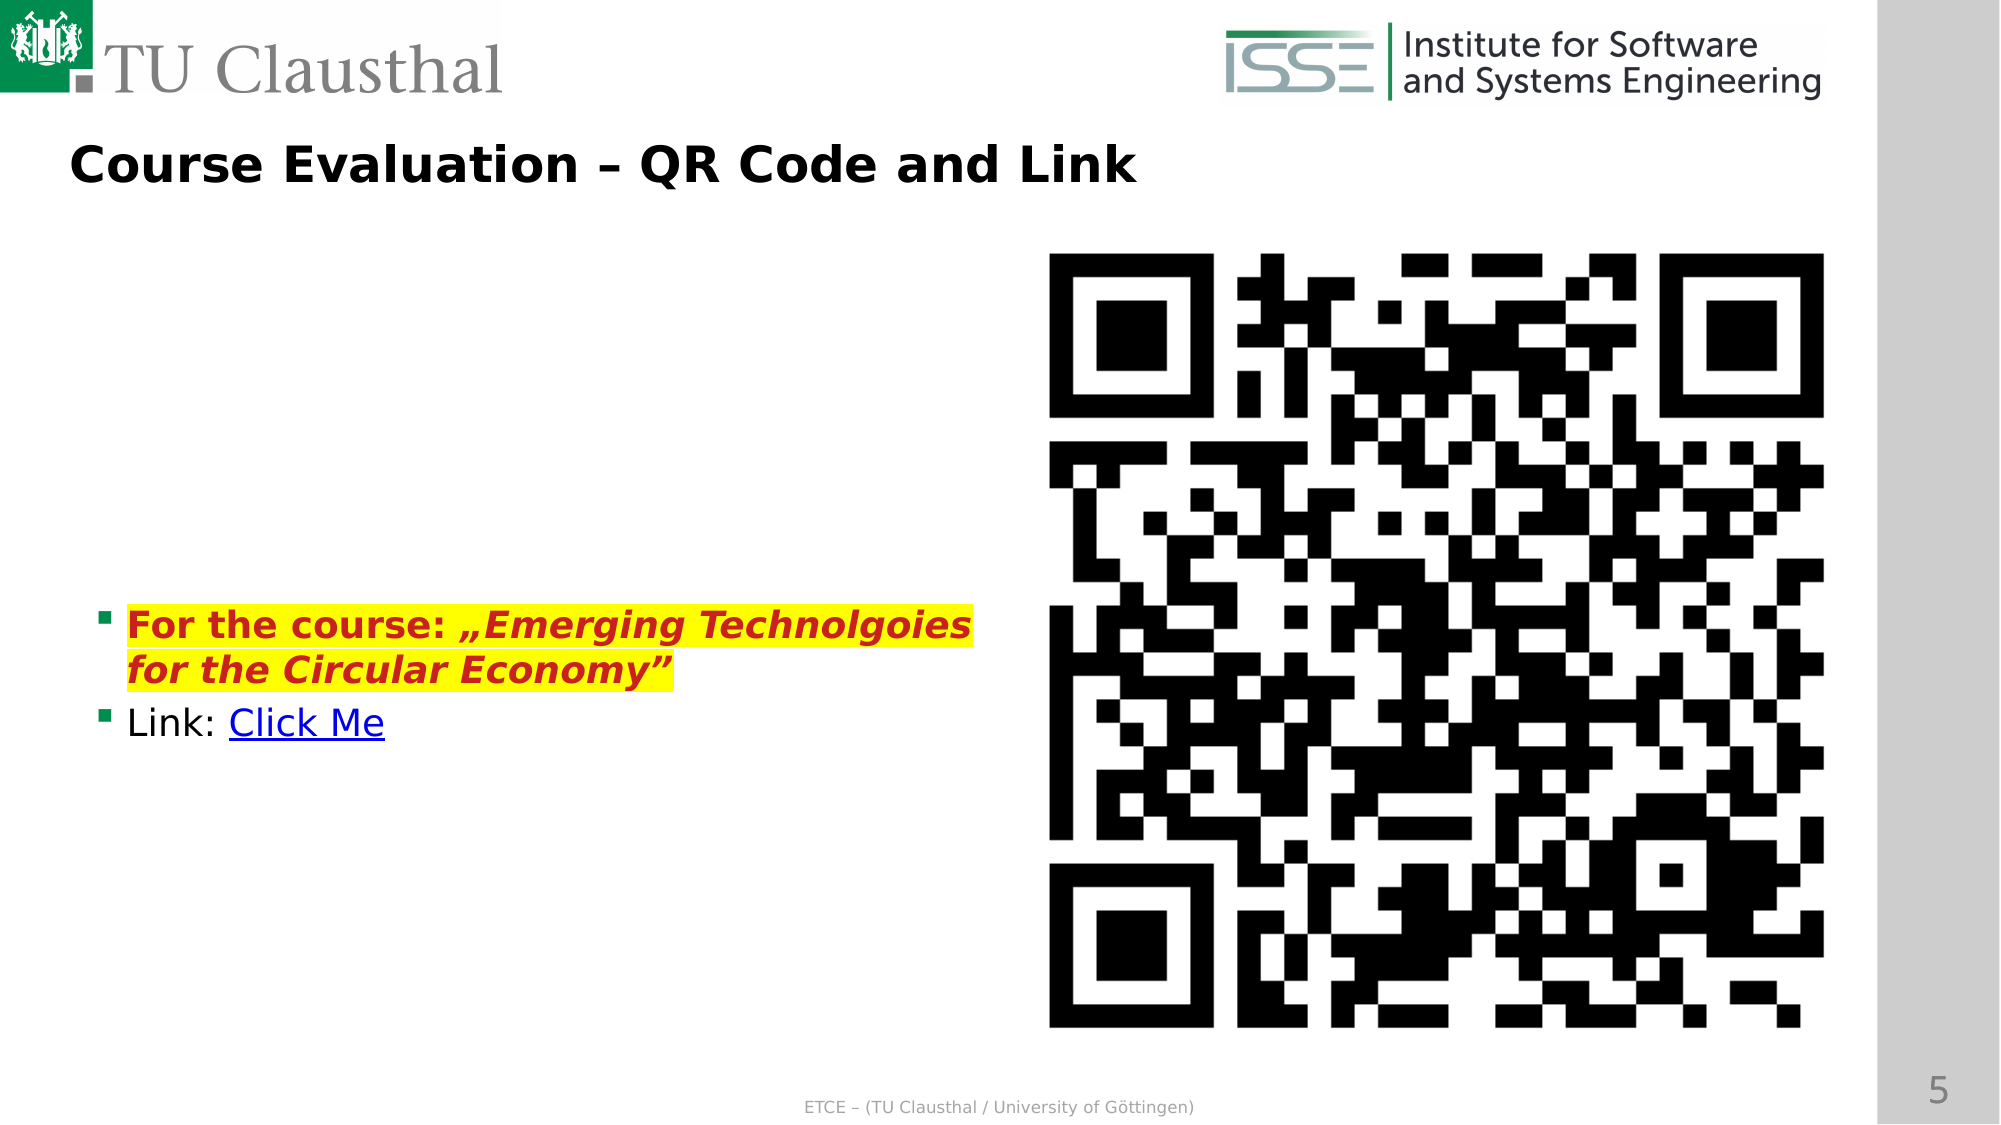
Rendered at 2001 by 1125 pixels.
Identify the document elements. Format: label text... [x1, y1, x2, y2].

text_box For the course: „Emerging Technolgoies for the Circular Economy” Link: Click Me [79, 233, 998, 1059]
picture [1003, 207, 1871, 1075]
picture [1218, 22, 1826, 107]
text_box [54, 208, 973, 1034]
picture [0, 0, 502, 93]
text_box Course Evaluation – QR Code and Link [54, 125, 1818, 208]
